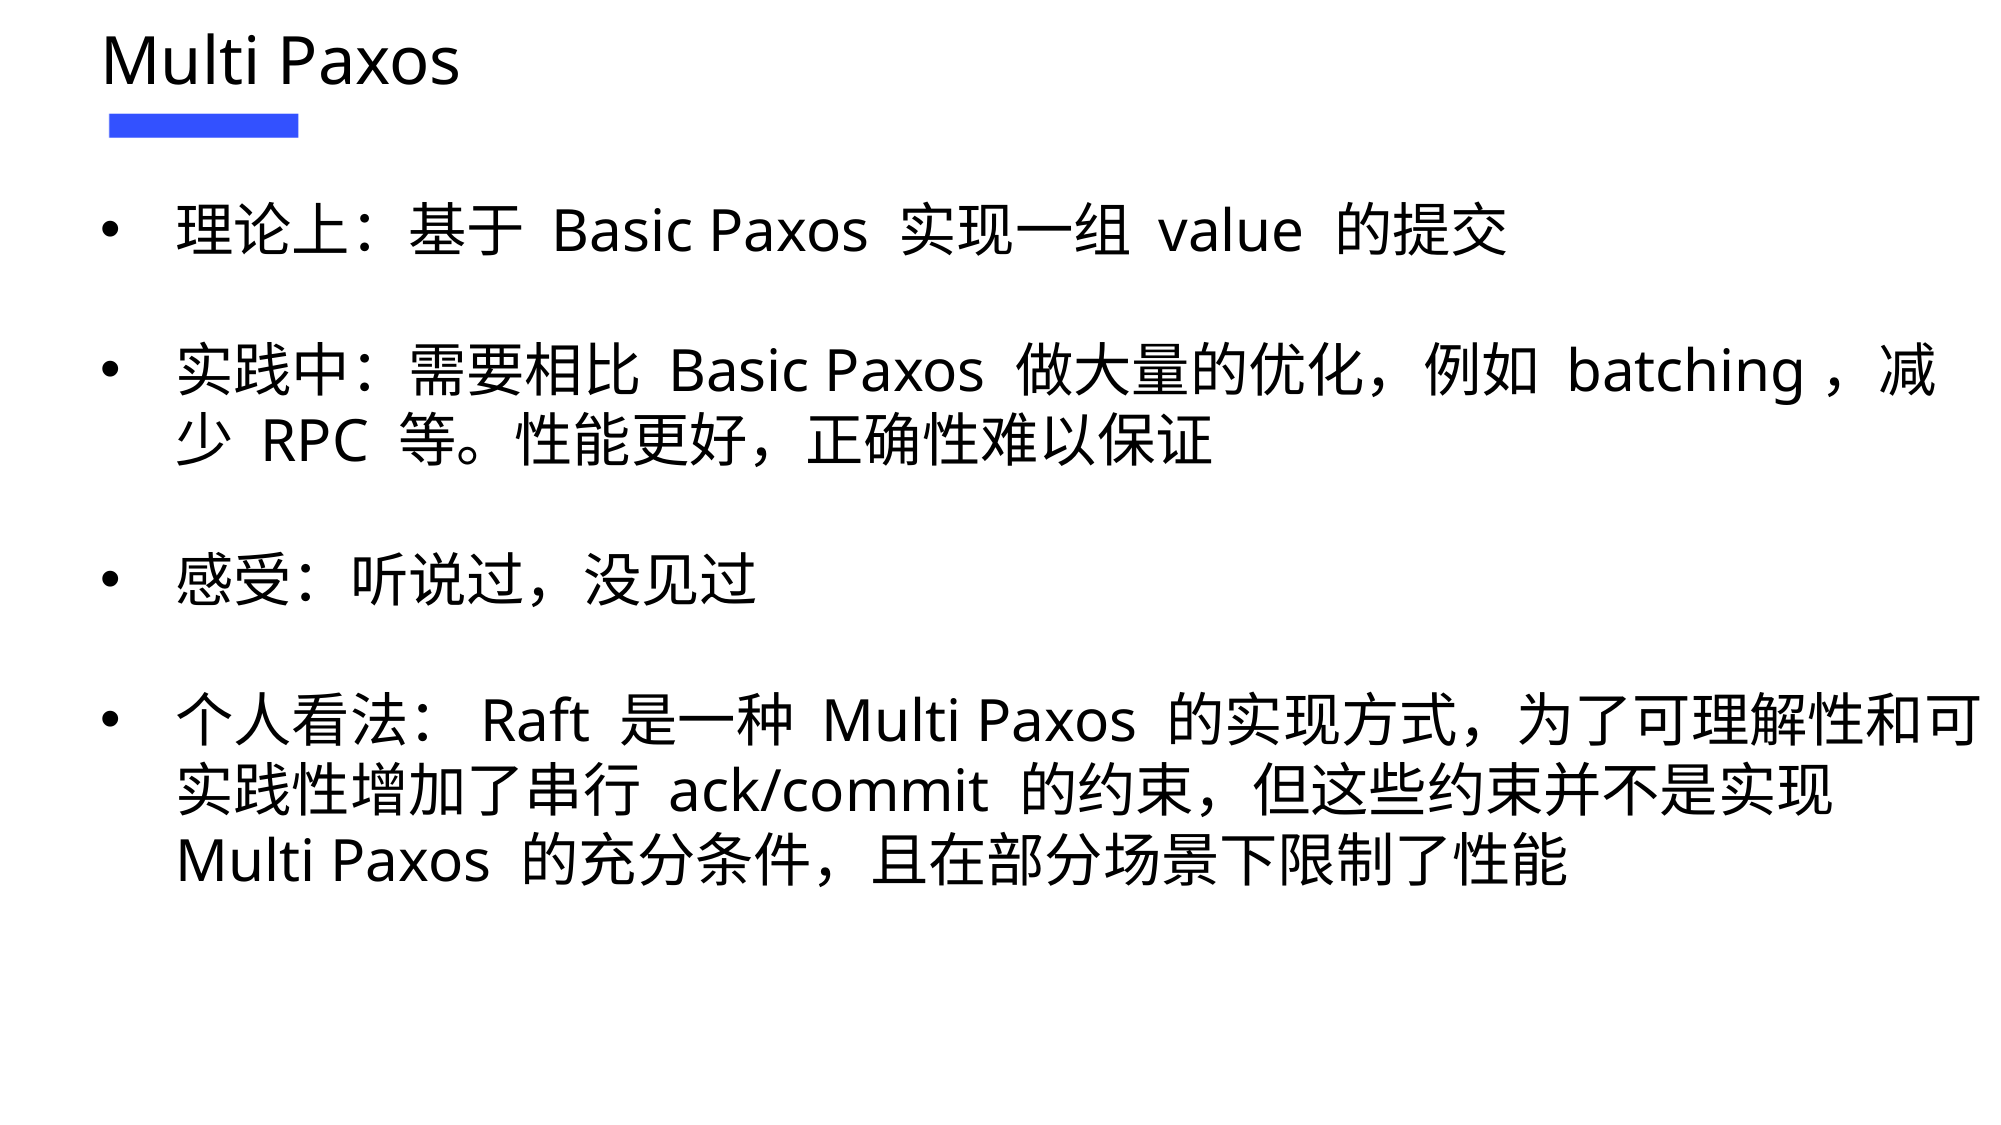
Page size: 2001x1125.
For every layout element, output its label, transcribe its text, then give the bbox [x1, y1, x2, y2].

text_box Multi Paxos [85, 10, 1082, 106]
picture [0, 90, 347, 162]
text_box 理论上：基于 Basic Paxos 实现一组 value 的提交 实践中：需要相比 Basic Paxos 做大量的优化，例如 batching，减少 RPC 等。性能更好，正确性难以保证 感受：听说过，没见过 个人看法：Raft 是一种 Multi Paxos 的实现方式，为了可理解性和可实践性增加了串行 ack/commit 的约束，但这些约束并不是实现 Multi Paxos 的充分条件，且在部分场景下限制了性能 [85, 186, 2000, 901]
